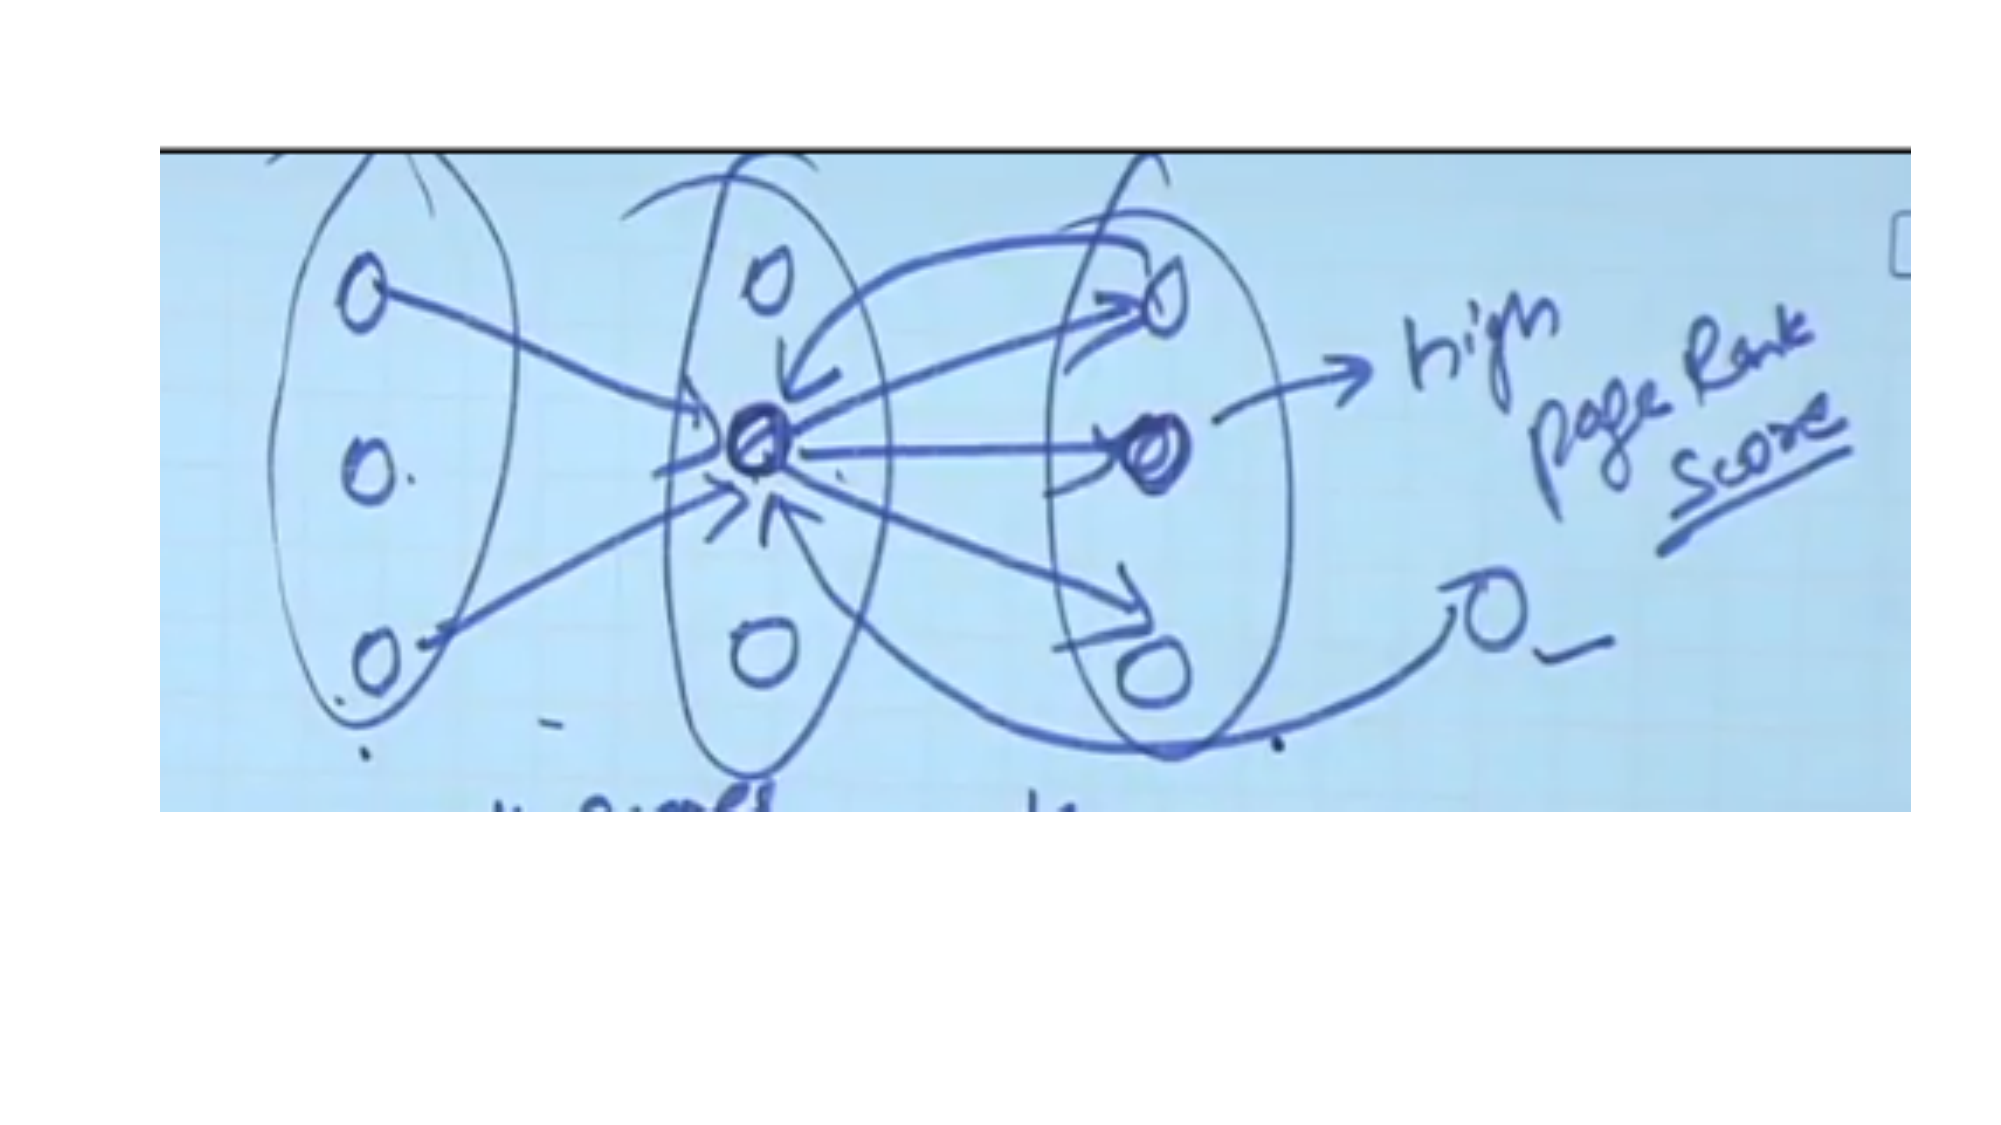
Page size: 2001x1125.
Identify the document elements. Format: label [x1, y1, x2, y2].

list [160, 141, 1911, 812]
